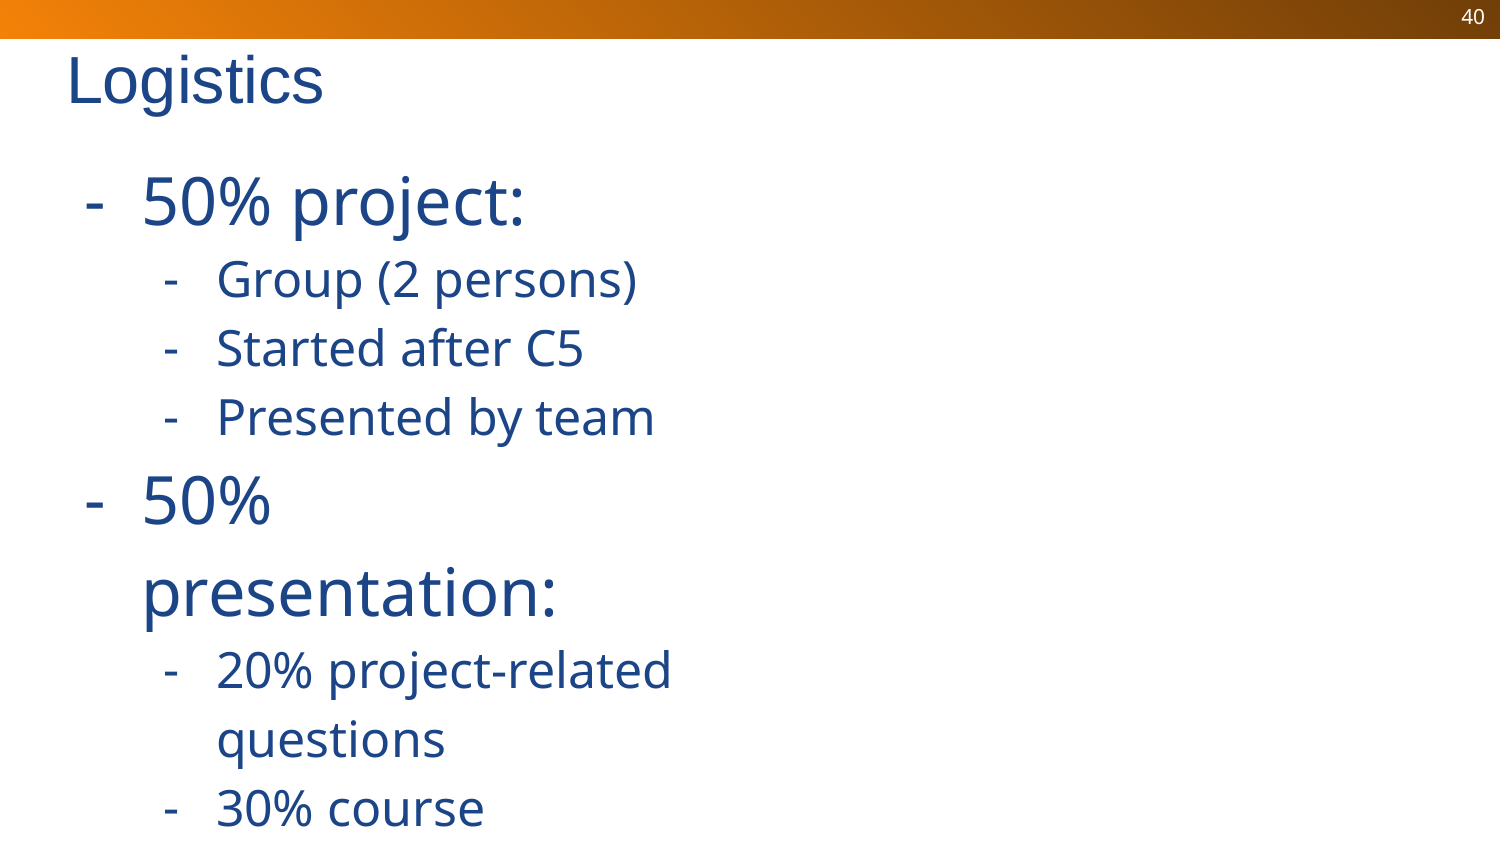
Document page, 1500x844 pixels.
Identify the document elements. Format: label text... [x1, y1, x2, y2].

list 50% project: Group (2 persons) Started after C5 Presented by team 50% presentation: 20% project-related questions 30% course questions [51, 131, 723, 752]
slide_number 40 [1410, 0, 1500, 50]
title Logistics [51, 39, 1449, 132]
